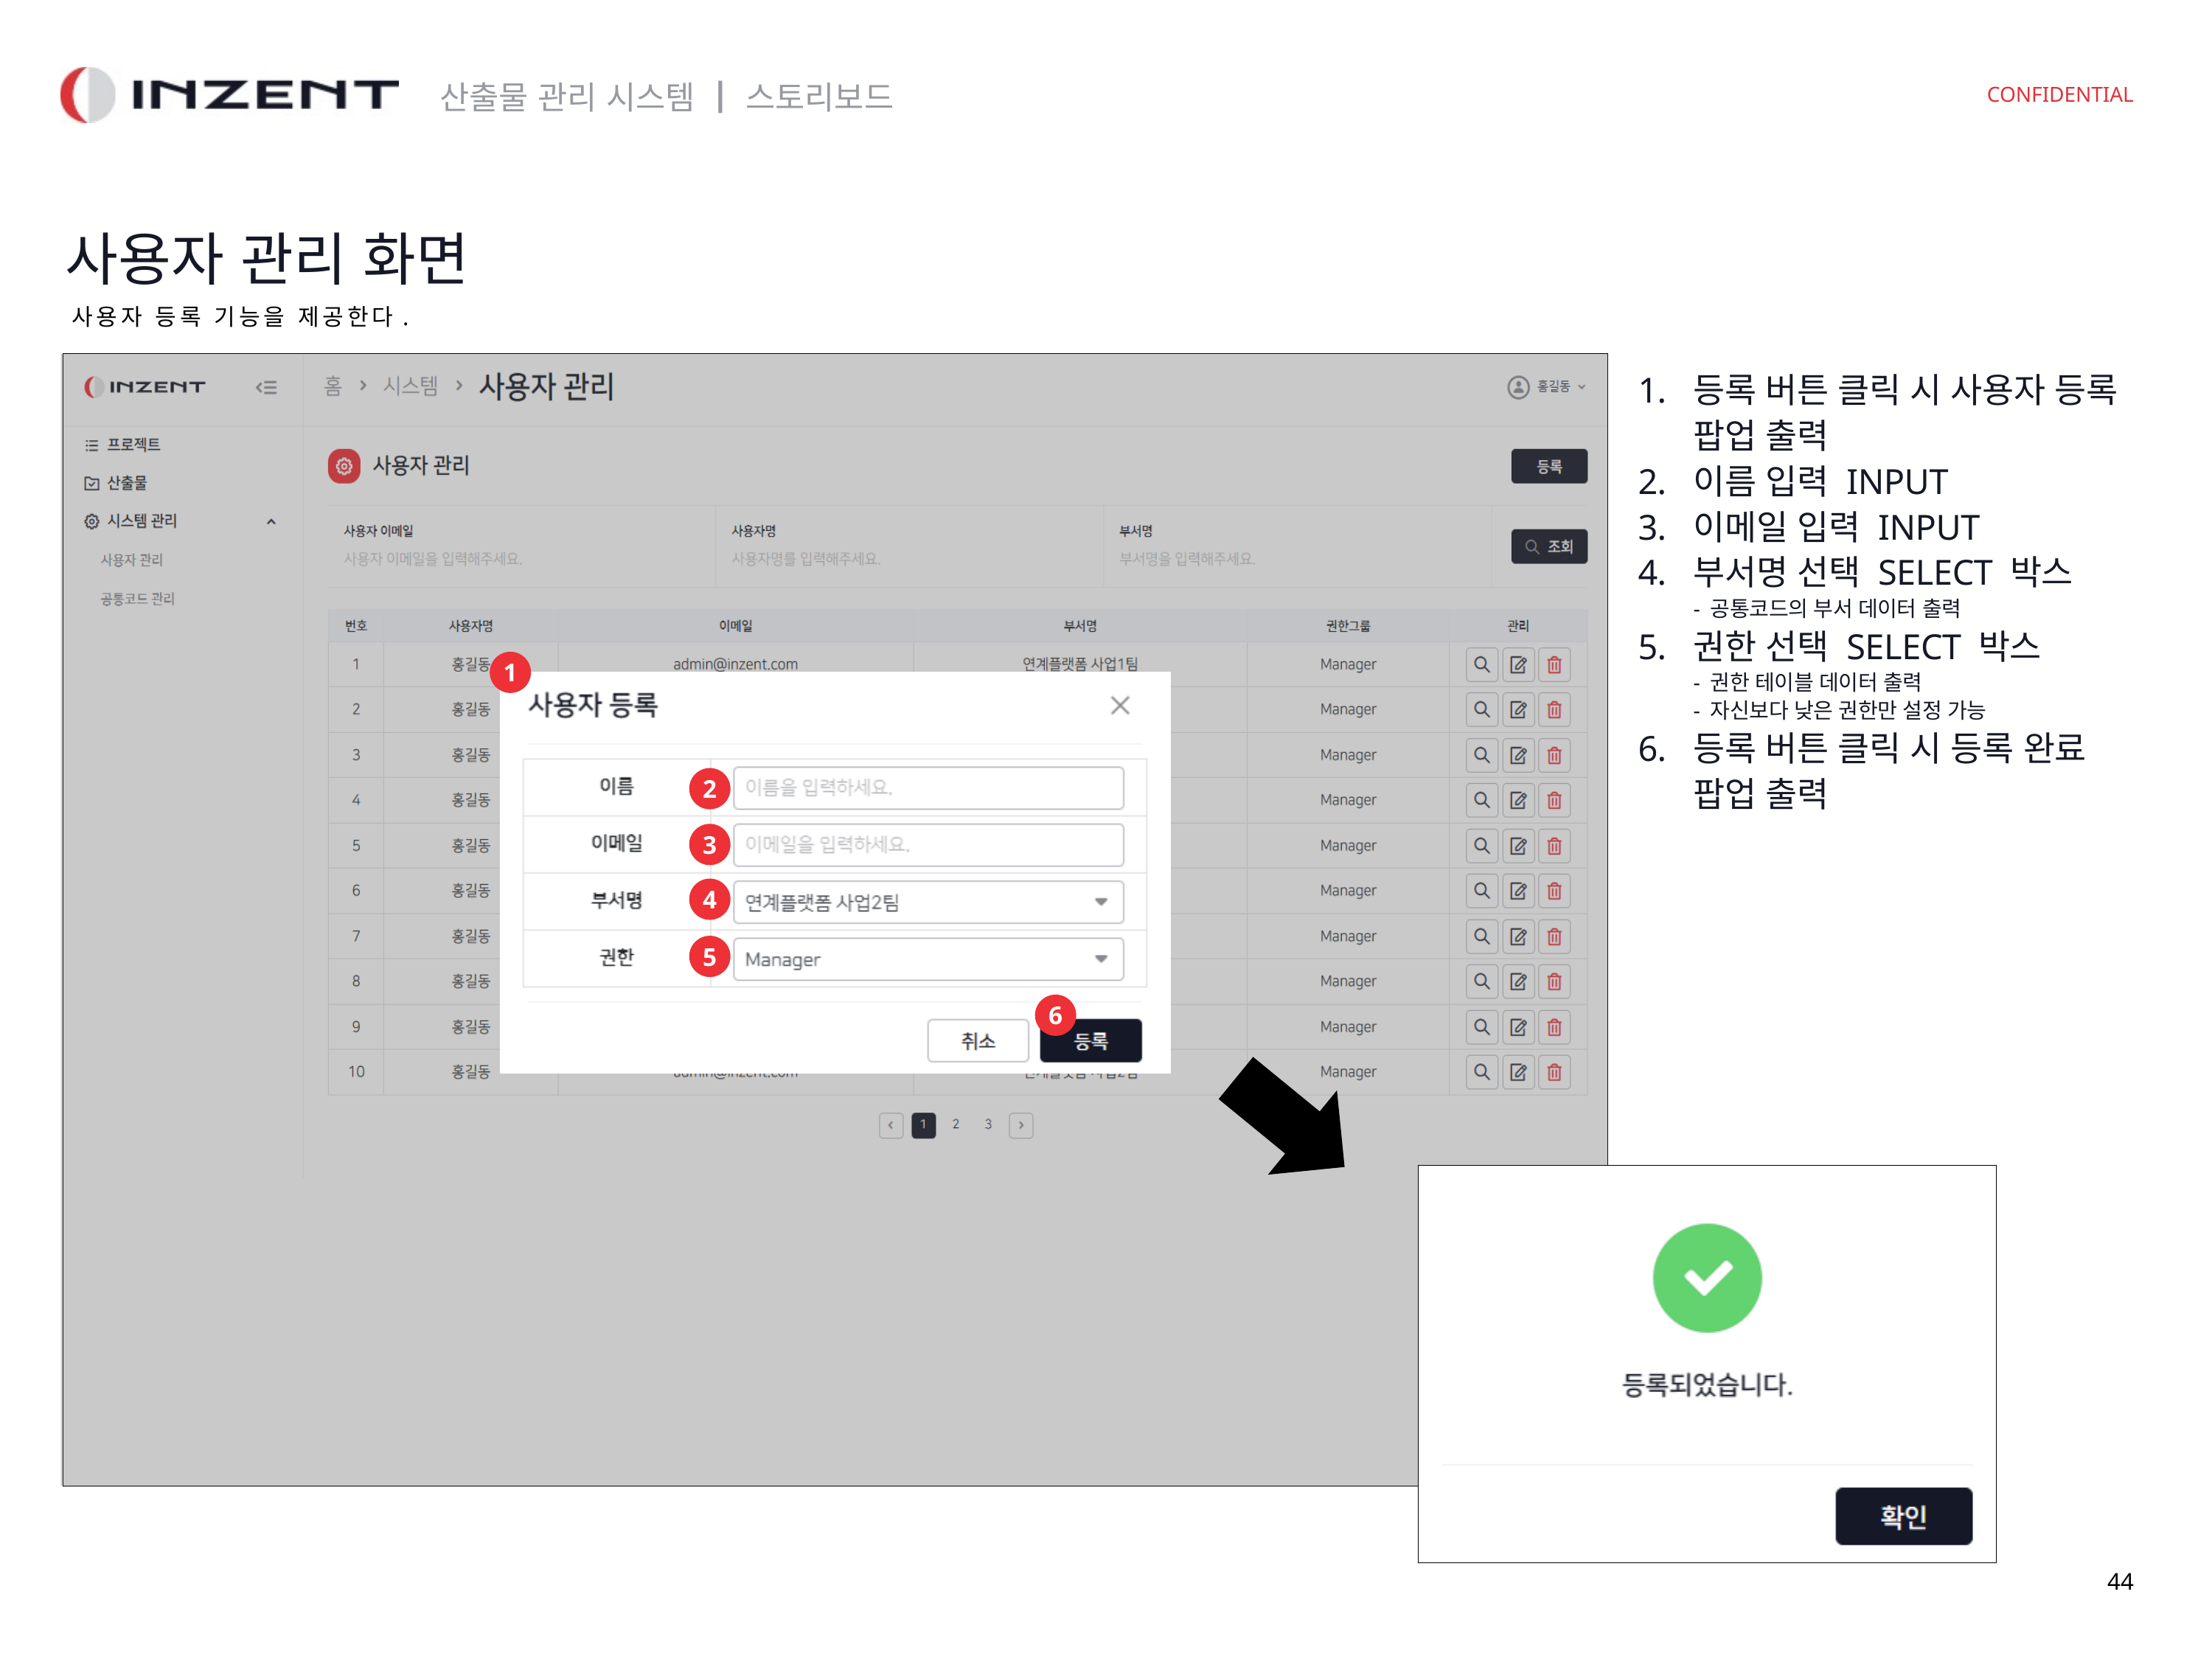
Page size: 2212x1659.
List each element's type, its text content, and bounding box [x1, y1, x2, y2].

text_box 등록 버튼 클릭 시 사용자 등록 팝업 출력 이름 입력 input 이메일 입력 input 부서명 선택 select 박스 - 공통코드의 부서 데이터 출력 권한 선택 select 박스 - 권한 테이블 데이터 출력 - 자신보다 낮은 권한만 설정 가능 등록 버튼 클릭 시 등록 완료 팝업 출력 [1627, 358, 2150, 1492]
picture [60, 67, 399, 123]
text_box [489, 650, 532, 694]
picture [63, 353, 1997, 1563]
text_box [689, 822, 731, 866]
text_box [689, 934, 731, 978]
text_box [1034, 993, 1077, 1037]
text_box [60, 217, 2152, 336]
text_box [689, 767, 731, 810]
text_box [689, 877, 731, 920]
slide_number 44 [1764, 1565, 2145, 1601]
